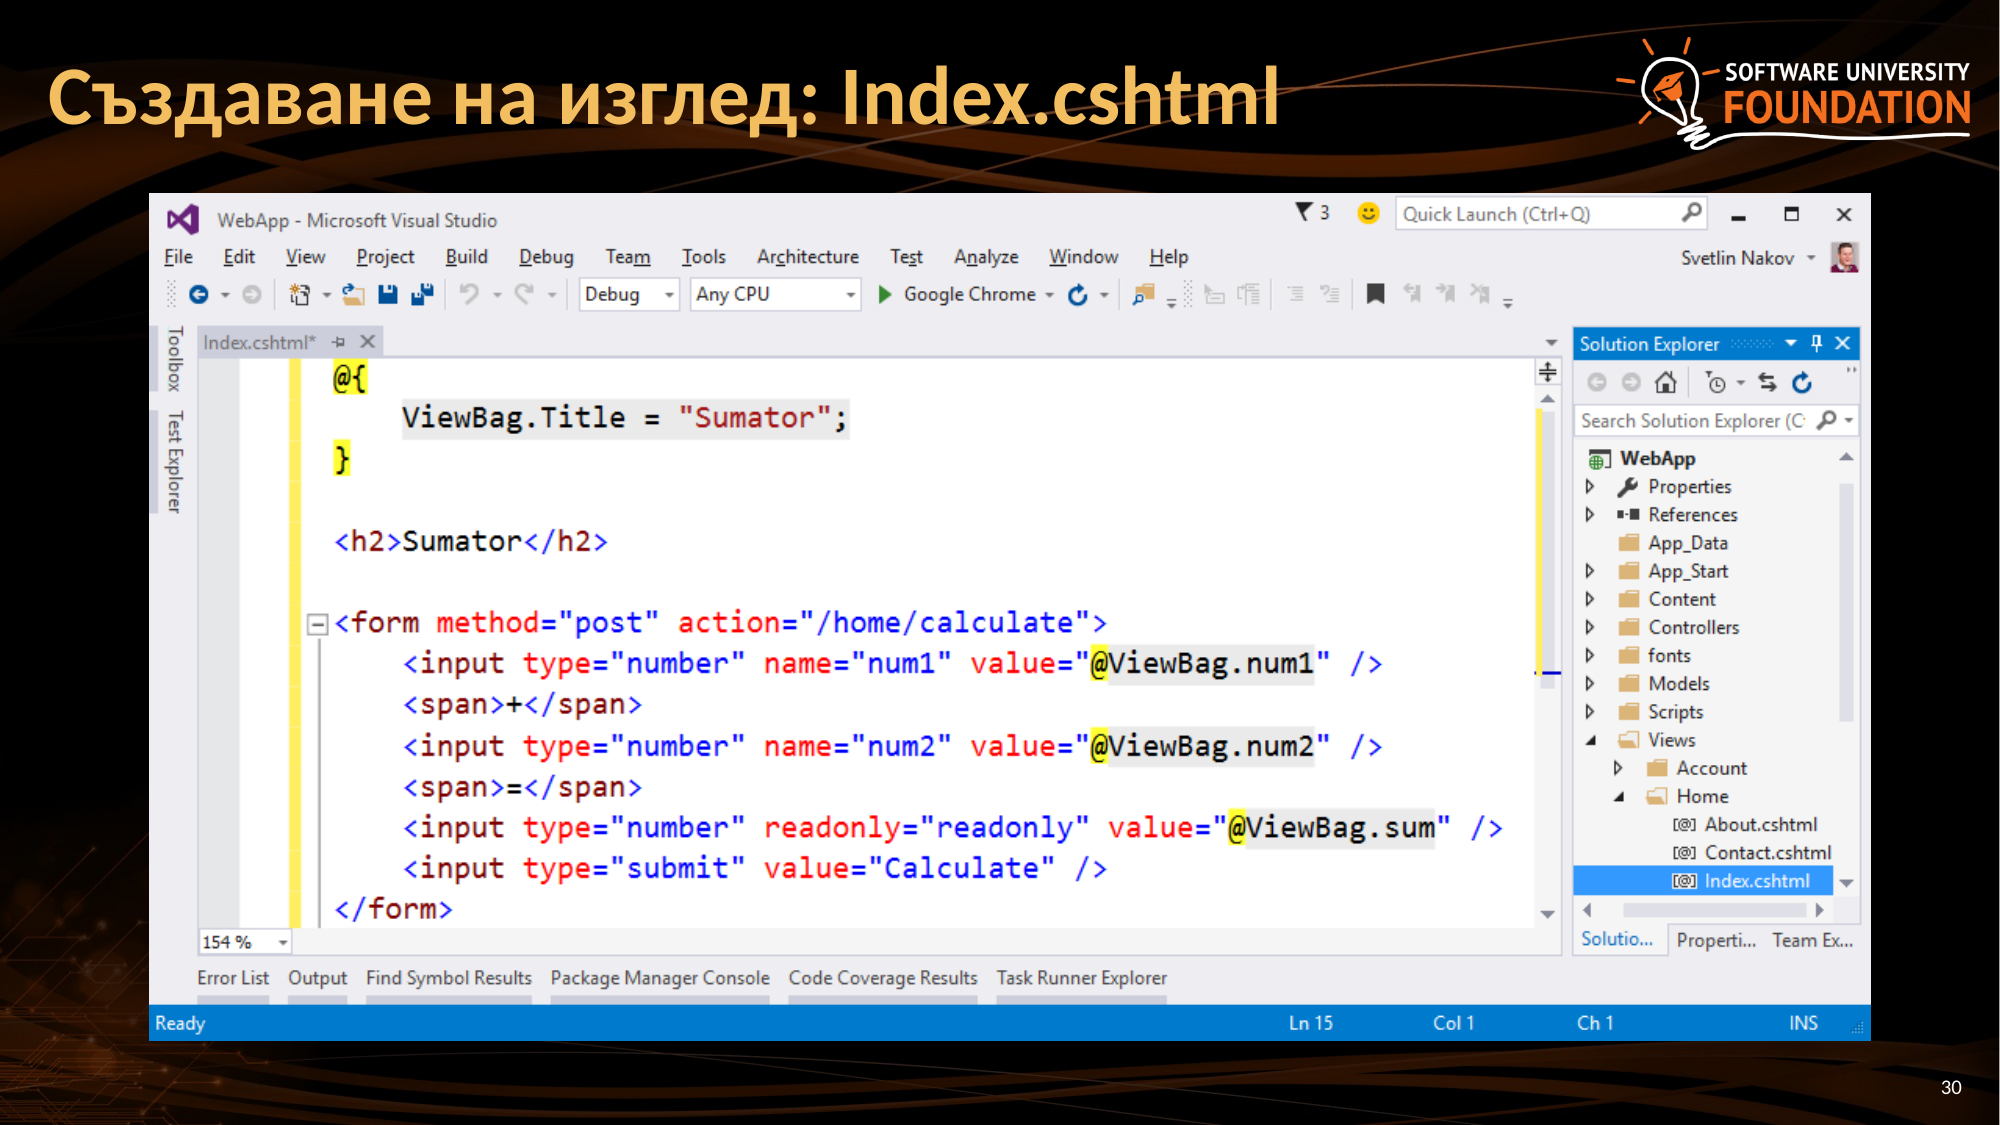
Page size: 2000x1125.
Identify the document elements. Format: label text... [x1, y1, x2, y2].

picture [0, 0, 2000, 1125]
title Създаване на изглед: Index.cshtml [30, 6, 1602, 189]
slide_number 30 [1897, 1070, 1968, 1103]
